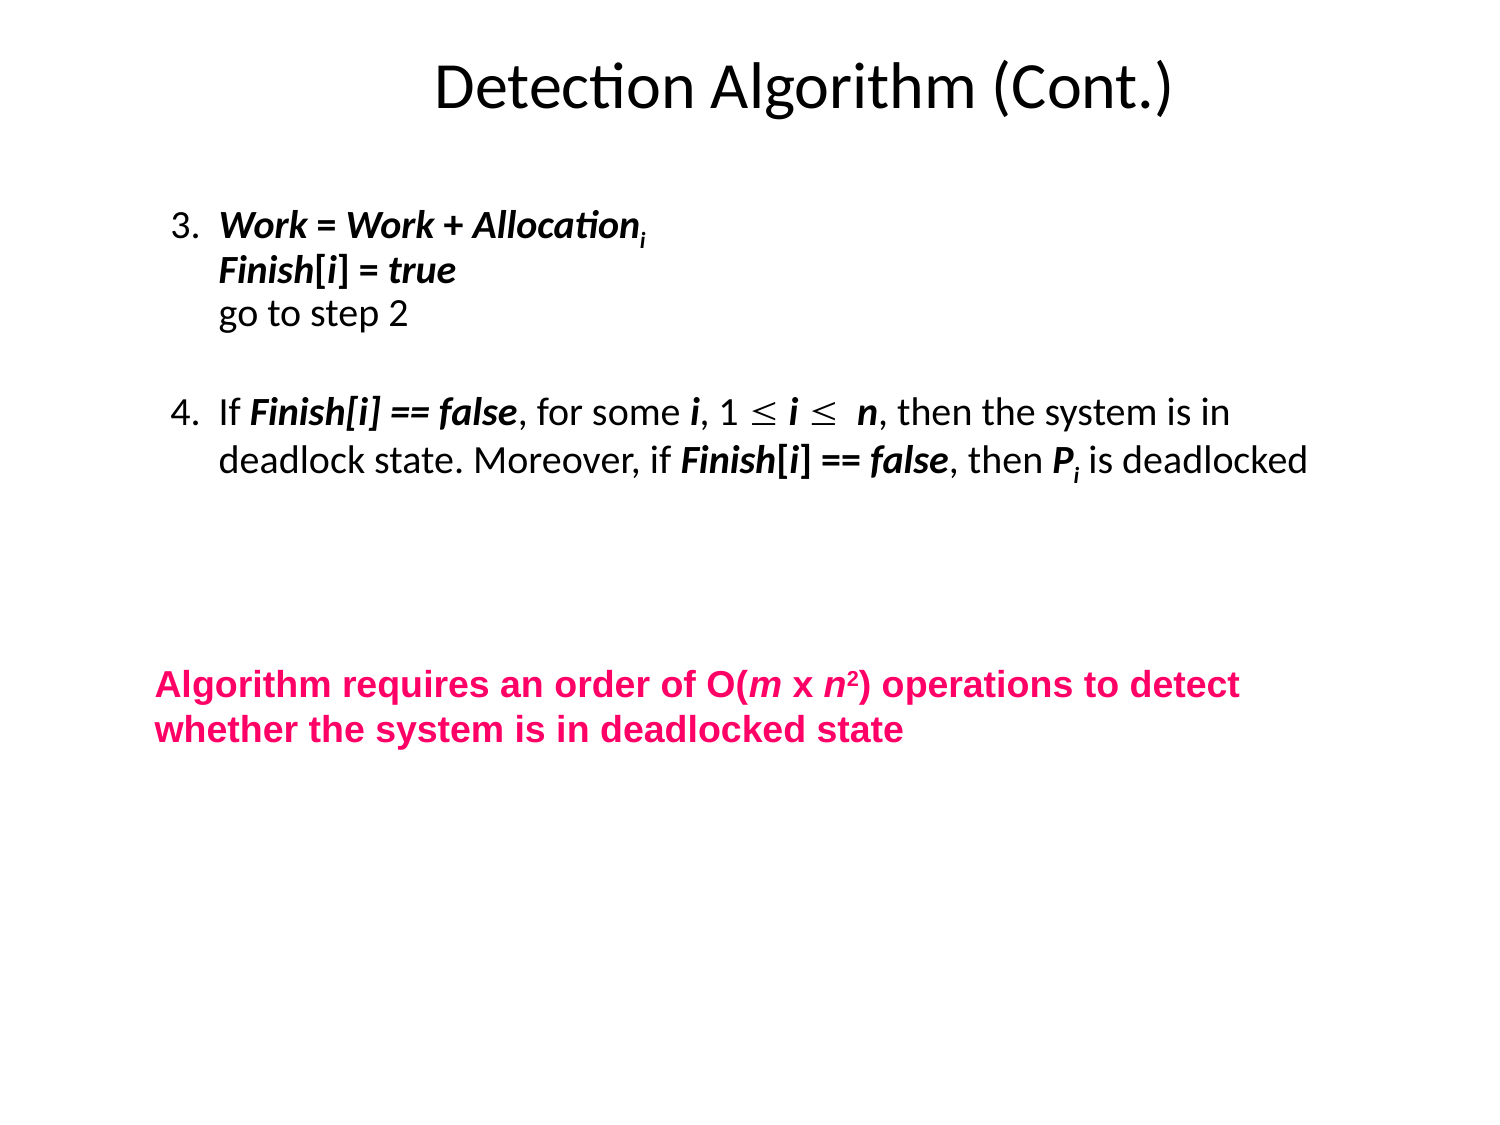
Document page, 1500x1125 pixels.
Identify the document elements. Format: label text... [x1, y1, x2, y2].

title Detection Algorithm (Cont.) [185, 35, 1425, 130]
text_box Algorithm requires an order of O(m x n2) operations to detect whether the system is in deadlocked state [139, 652, 1402, 822]
list 3. Work = Work + Allocationi Finish[i] = true go to step 2 4. If Finish[i] == false, for some i, 1  i  n, then the system is in deadlock state. Moreover, if Finish[i] == false, then Pi is deadlocked [155, 192, 1340, 569]
